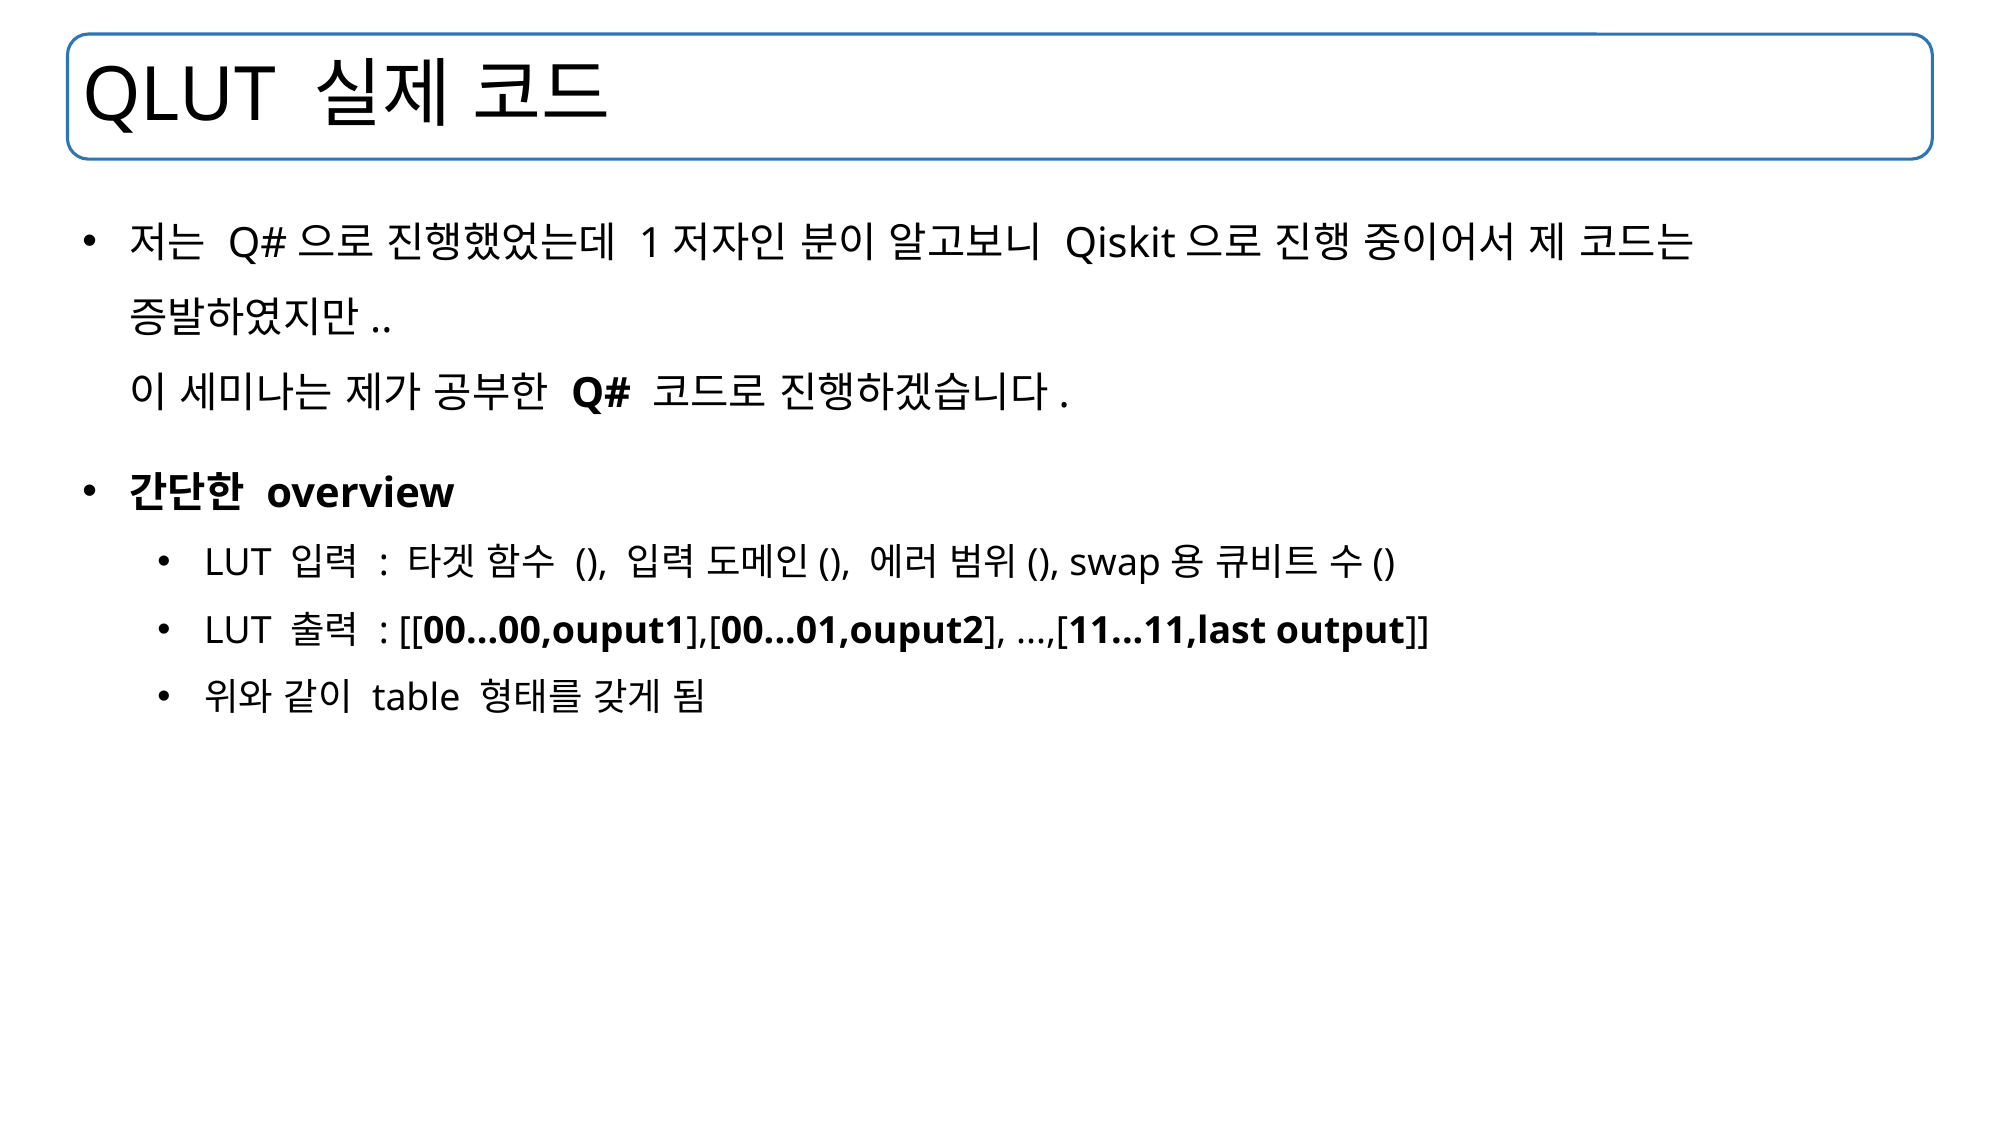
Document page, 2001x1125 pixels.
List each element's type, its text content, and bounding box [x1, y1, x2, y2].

title QLUT 실제 코드 [67, 34, 1933, 160]
text_box 저는 Q#으로 진행했었는데 1저자인 분이 알고보니 Qiskit으로 진행 중이어서 제 코드는 증발하였지만.. 이 세미나는 제가 공부한 Q# 코드로 진행하겠습니다. [67, 183, 1933, 423]
